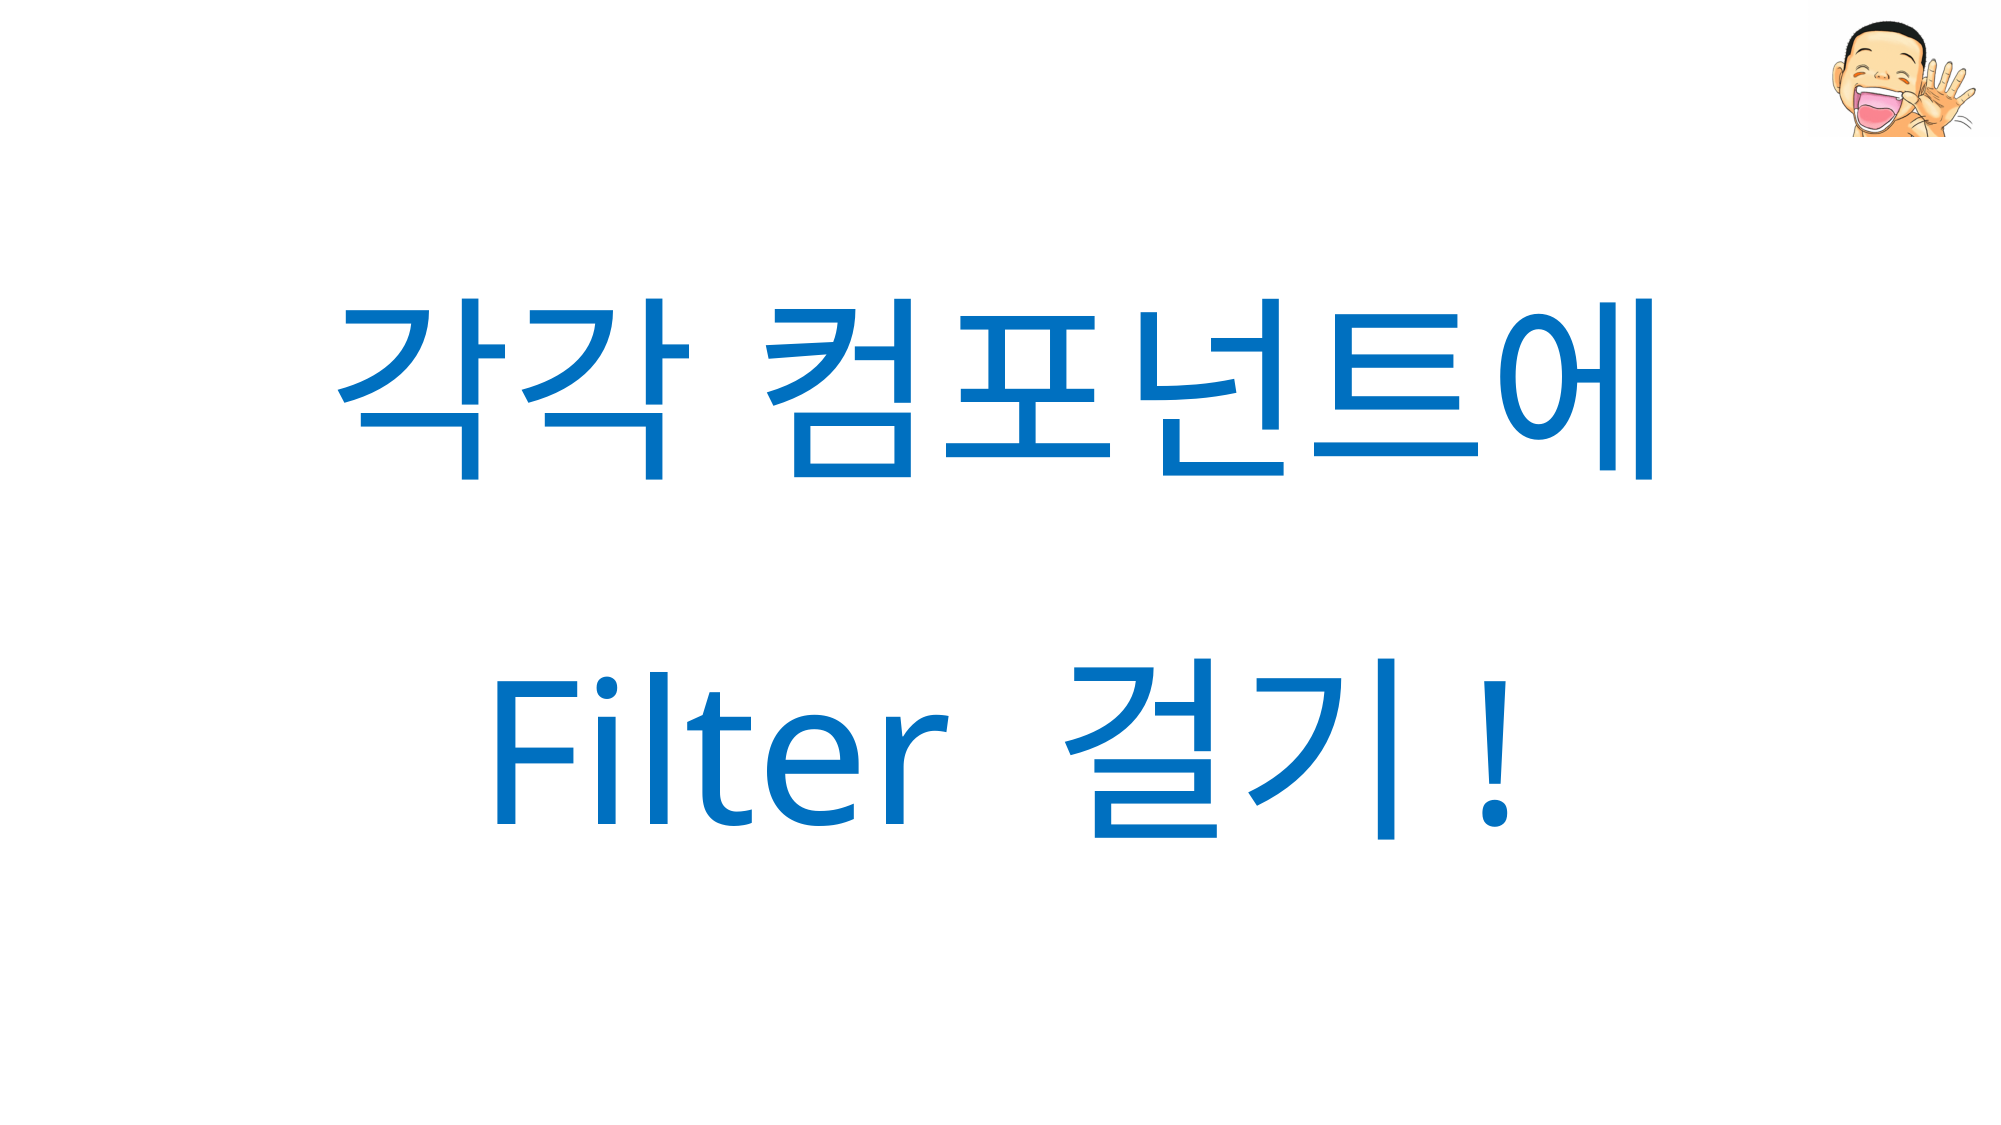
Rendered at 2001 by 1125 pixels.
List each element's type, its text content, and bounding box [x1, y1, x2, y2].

text_box 각각 컴포넌트에 Filter 걸기! [0, 137, 2000, 872]
picture [1808, 0, 2000, 137]
